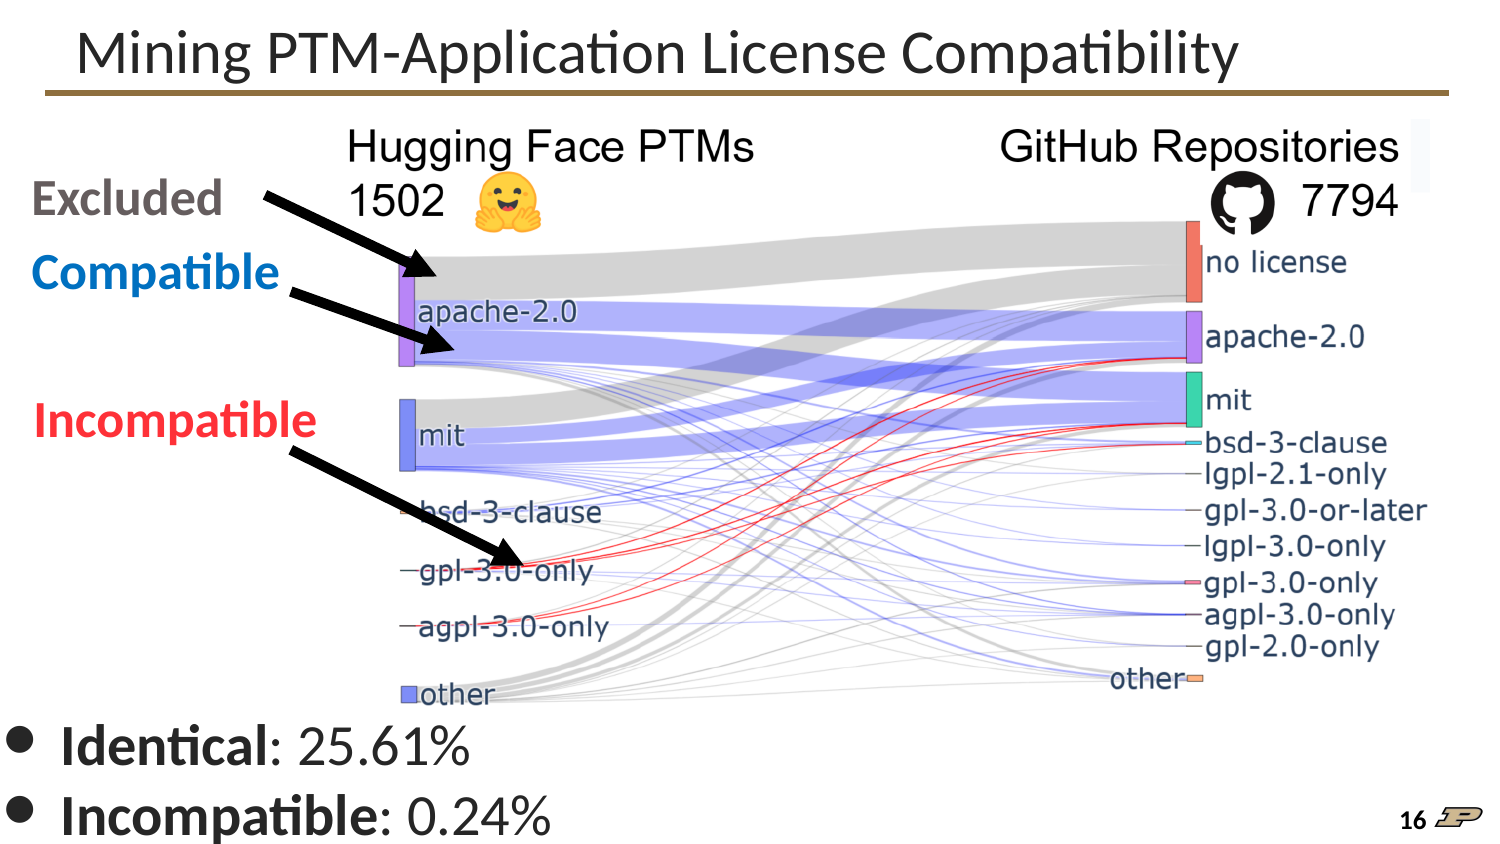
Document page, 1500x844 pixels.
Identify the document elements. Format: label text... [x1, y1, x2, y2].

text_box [290, 449, 525, 566]
picture [323, 107, 1432, 711]
text_box Compatible [16, 222, 259, 274]
text_box Excluded [16, 148, 260, 200]
title Mining PTM-Application License Compatibility [43, 12, 1368, 96]
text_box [264, 194, 438, 277]
slide_number 16 [1339, 795, 1430, 844]
picture [1434, 807, 1483, 827]
text_box Incompatible [18, 370, 318, 423]
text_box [290, 291, 455, 351]
text_box Identical: 25.61% Incompatible: 0.24% [0, 692, 775, 771]
